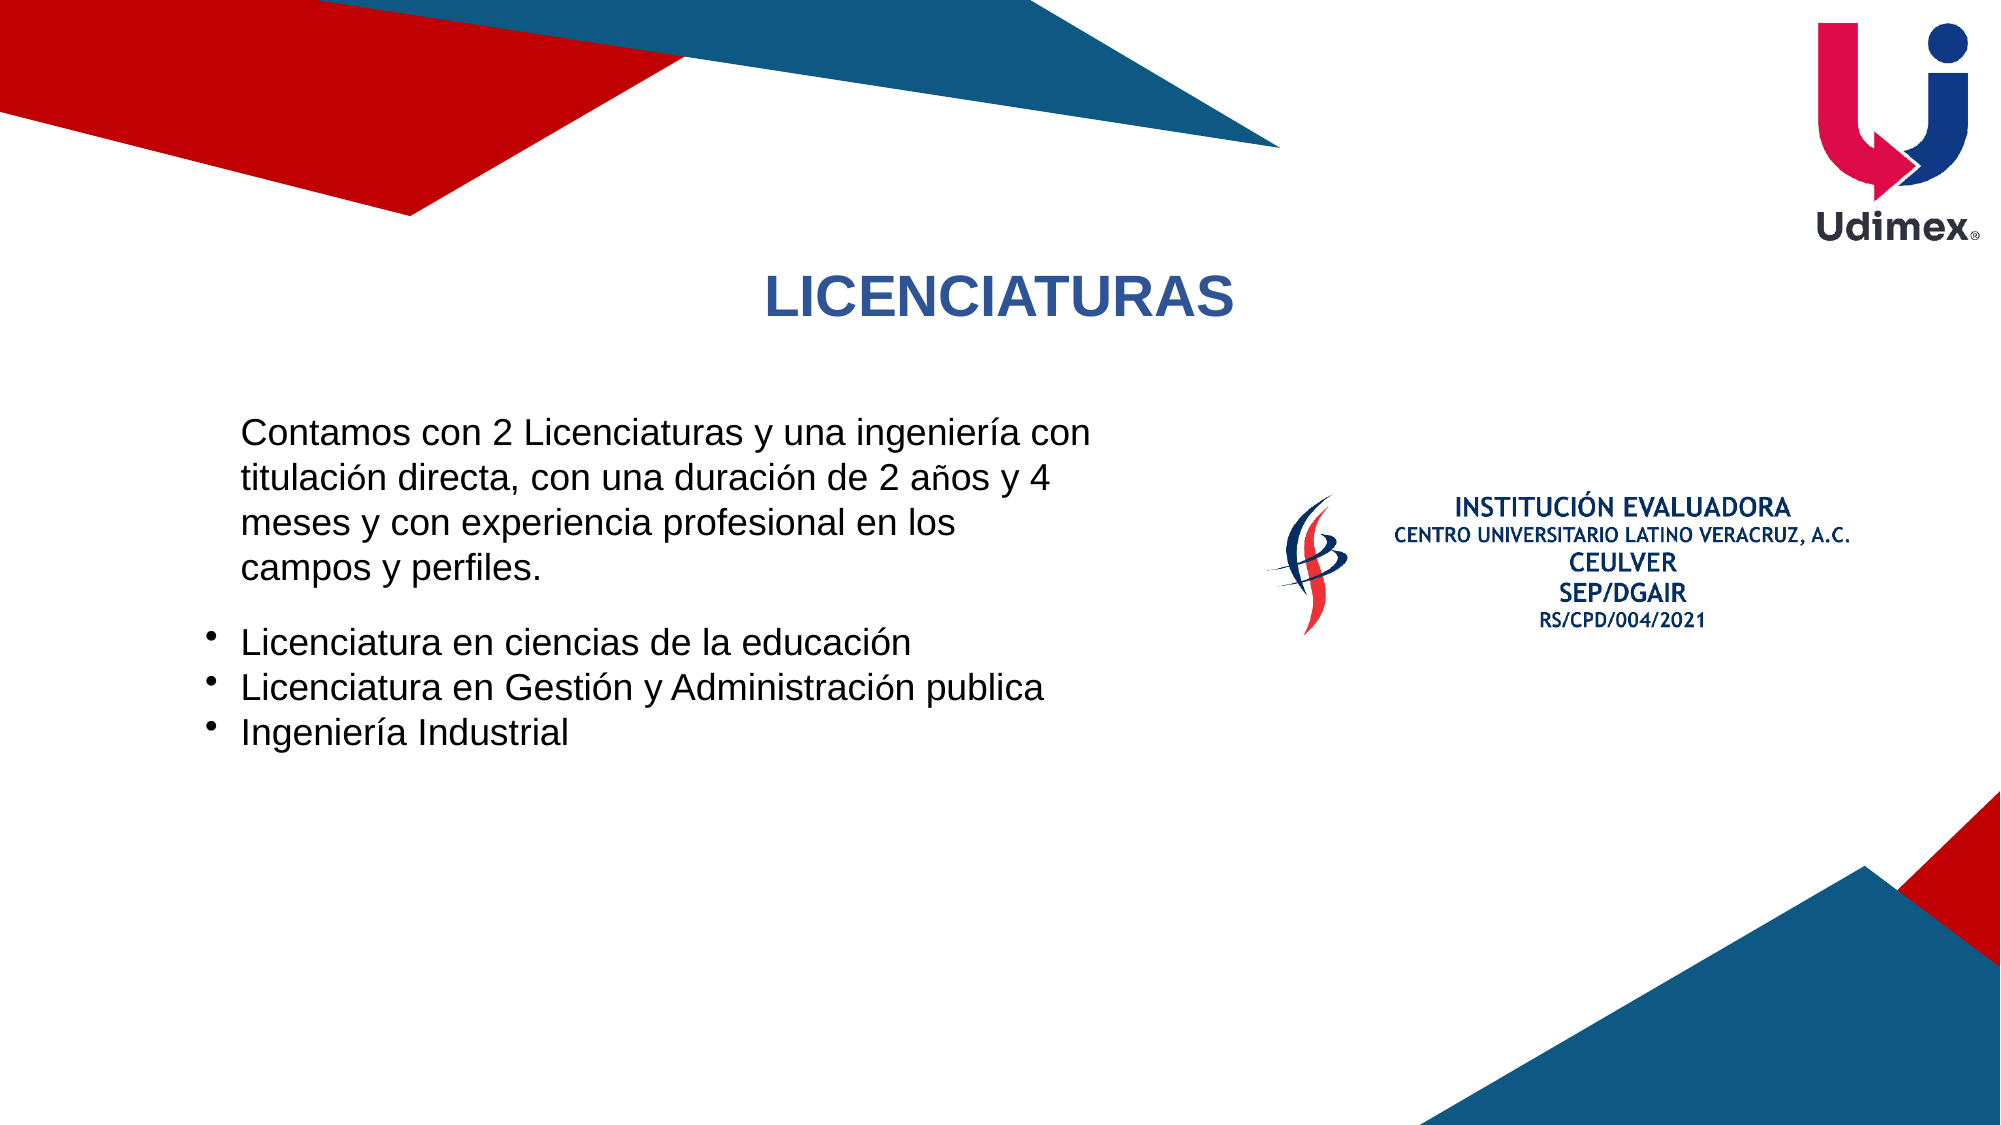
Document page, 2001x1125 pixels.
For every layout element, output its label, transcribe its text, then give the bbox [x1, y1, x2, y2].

text_box [0, 0, 684, 217]
picture [1263, 491, 1849, 636]
text_box [1419, 865, 2000, 1125]
picture [1810, 0, 2000, 242]
text_box [1897, 791, 2000, 966]
text_box [315, 0, 1281, 148]
text_box LICENCIATURAS [0, 250, 2000, 336]
text_box Contamos con 2 Licenciaturas y una ingeniería con titulación directa, con una duración de 2 años y 4 meses y con experiencia profesional en los campos y perfiles. Licenciatura en ciencias de la educación Licenciatura en Gestión y Administración publica Ingeniería Industrial [150, 400, 1109, 761]
